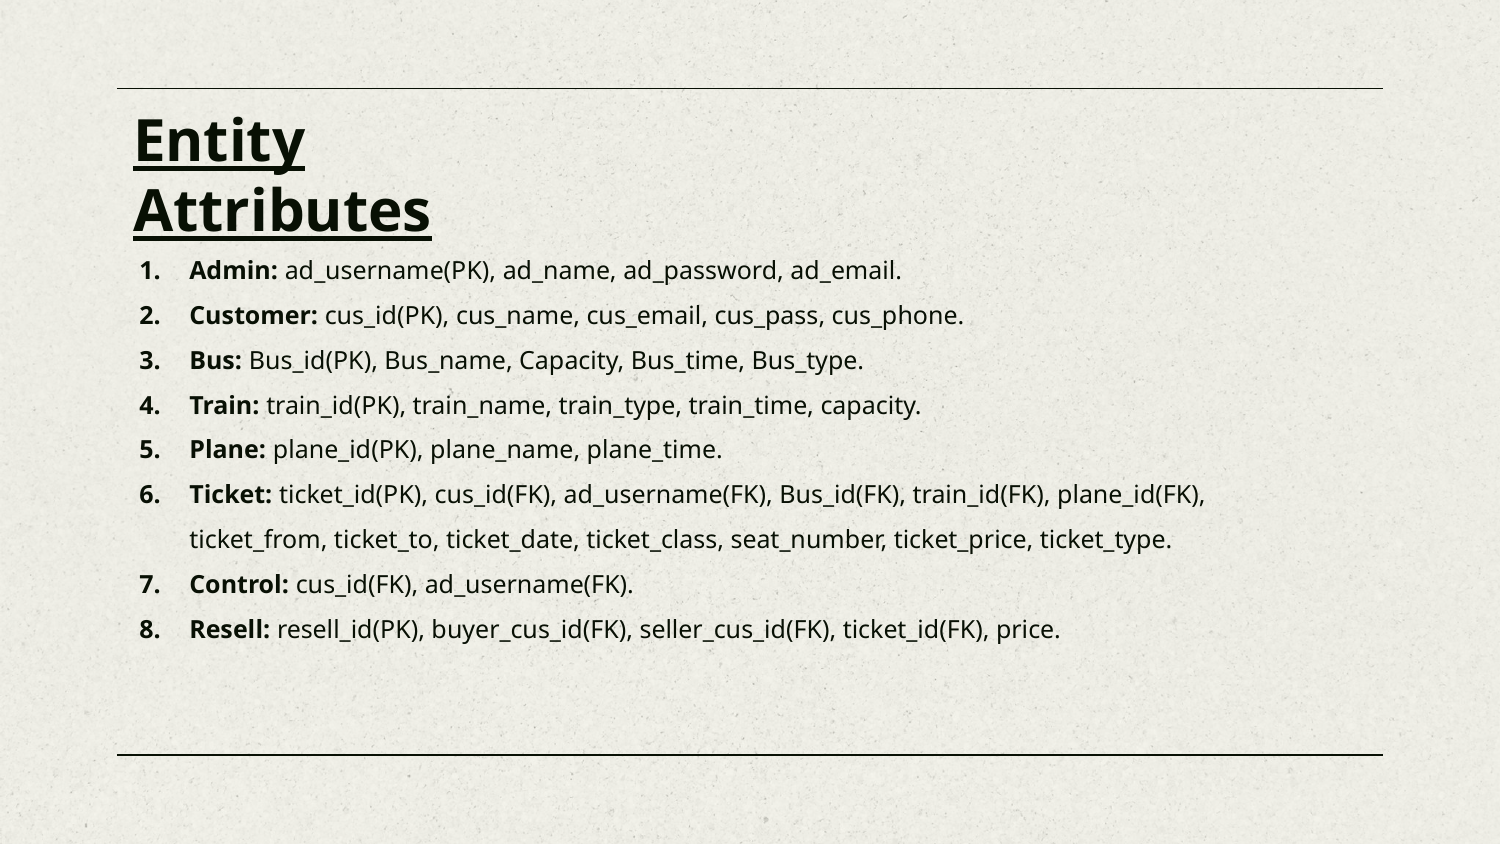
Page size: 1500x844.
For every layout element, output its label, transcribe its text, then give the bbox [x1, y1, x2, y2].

title Entity Attributes [118, 88, 580, 176]
text_box Admin: ad_username(PK), ad_name, ad_password, ad_email. Customer: cus_id(PK), cus_name, cus_email, cus_pass, cus_phone. Bus: Bus_id(PK), Bus_name, Capacity, Bus_time, Bus_type. Train: train_id(PK), train_name, train_type, train_time, capacity. Plane: plane_id(PK), plane_name, plane_time. Ticket: ticket_id(PK), cus_id(FK), ad_username(FK), Bus_id(FK), train_id(FK), plane_id(FK), ticket_from, ticket_to, ticket_date, ticket_class, seat_number, ticket_price, ticket_type. Control: cus_id(FK), ad_username(FK). Resell: resell_id(PK), buyer_cus_id(FK), seller_cus_id(FK), ticket_id(FK), price. [118, 224, 1284, 668]
